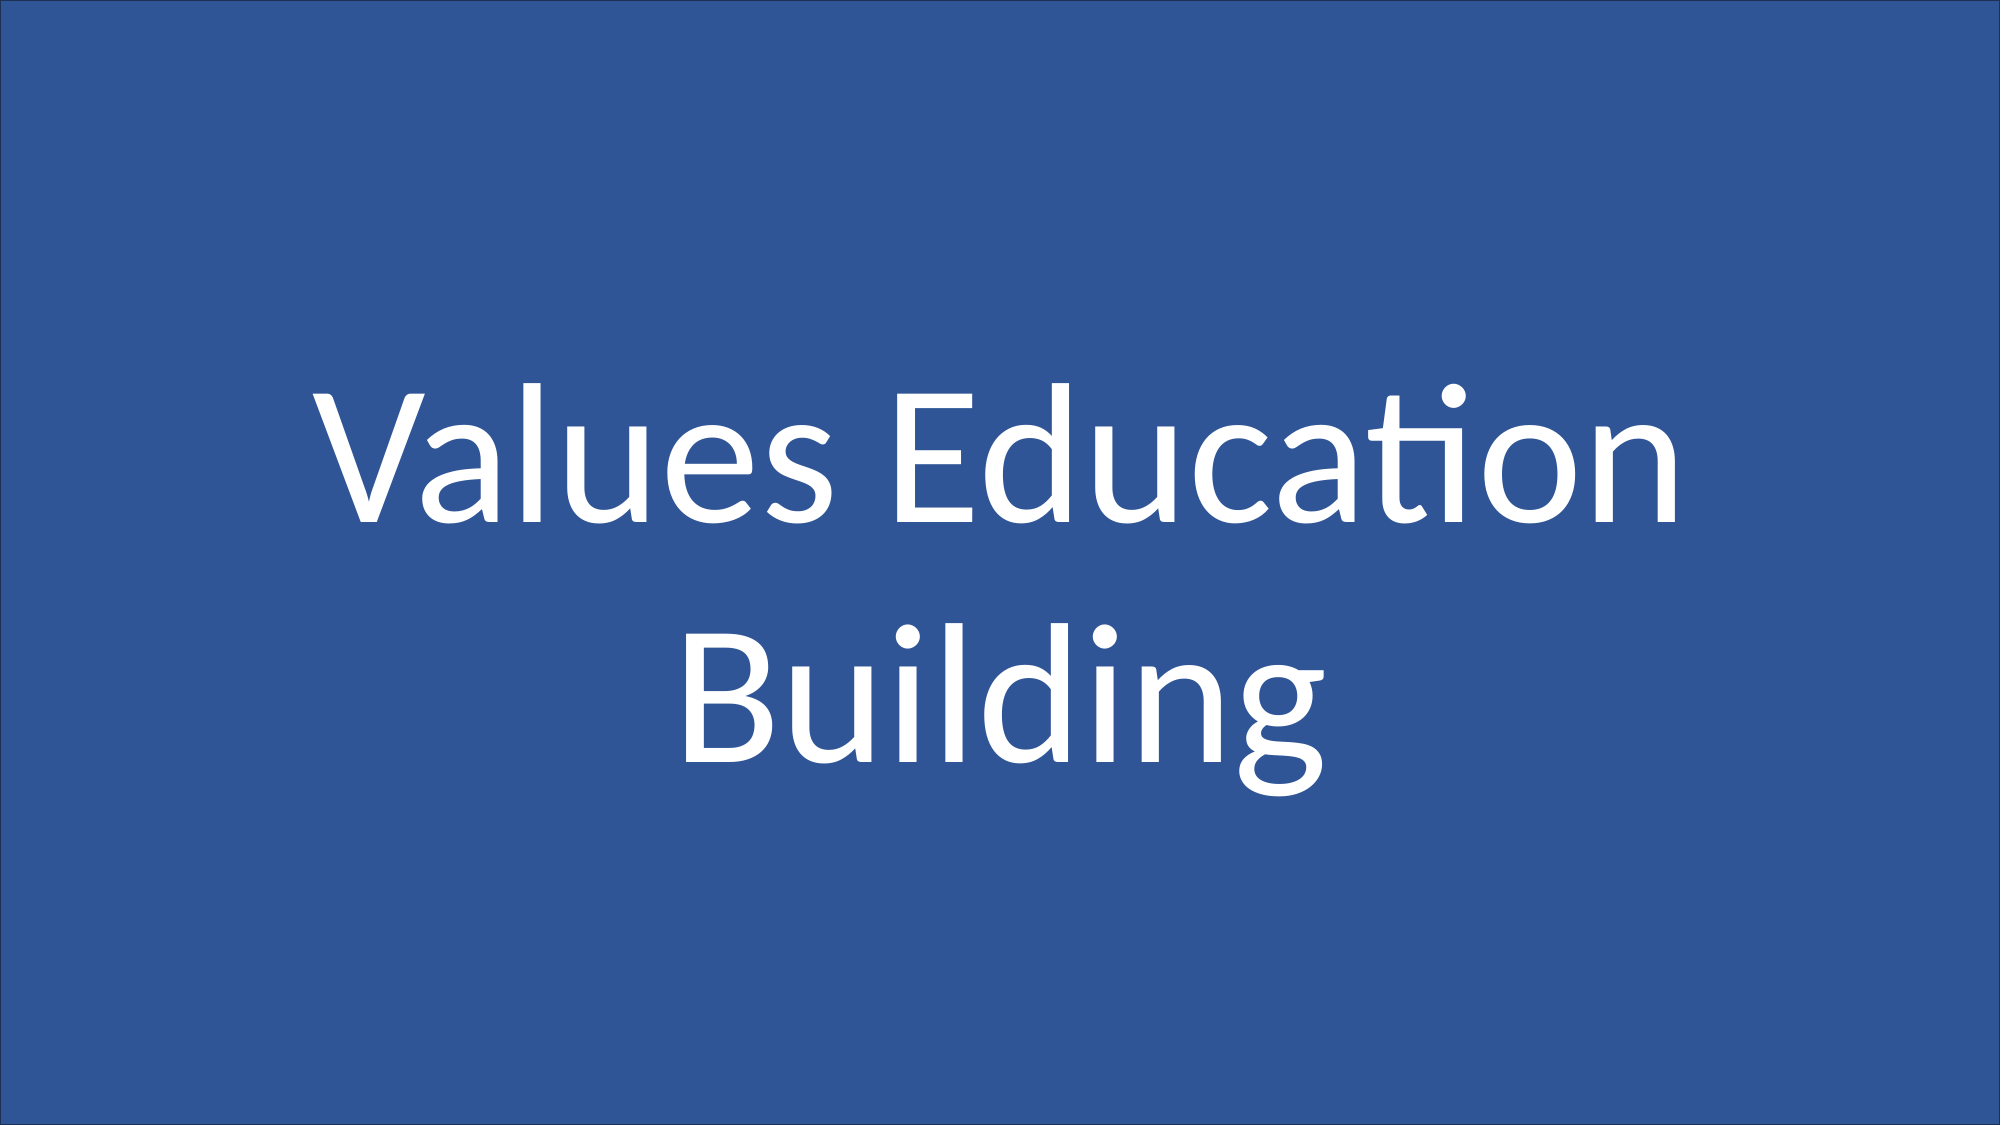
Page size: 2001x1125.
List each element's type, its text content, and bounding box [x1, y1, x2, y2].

text_box Values Education Building [0, 0, 2000, 1125]
